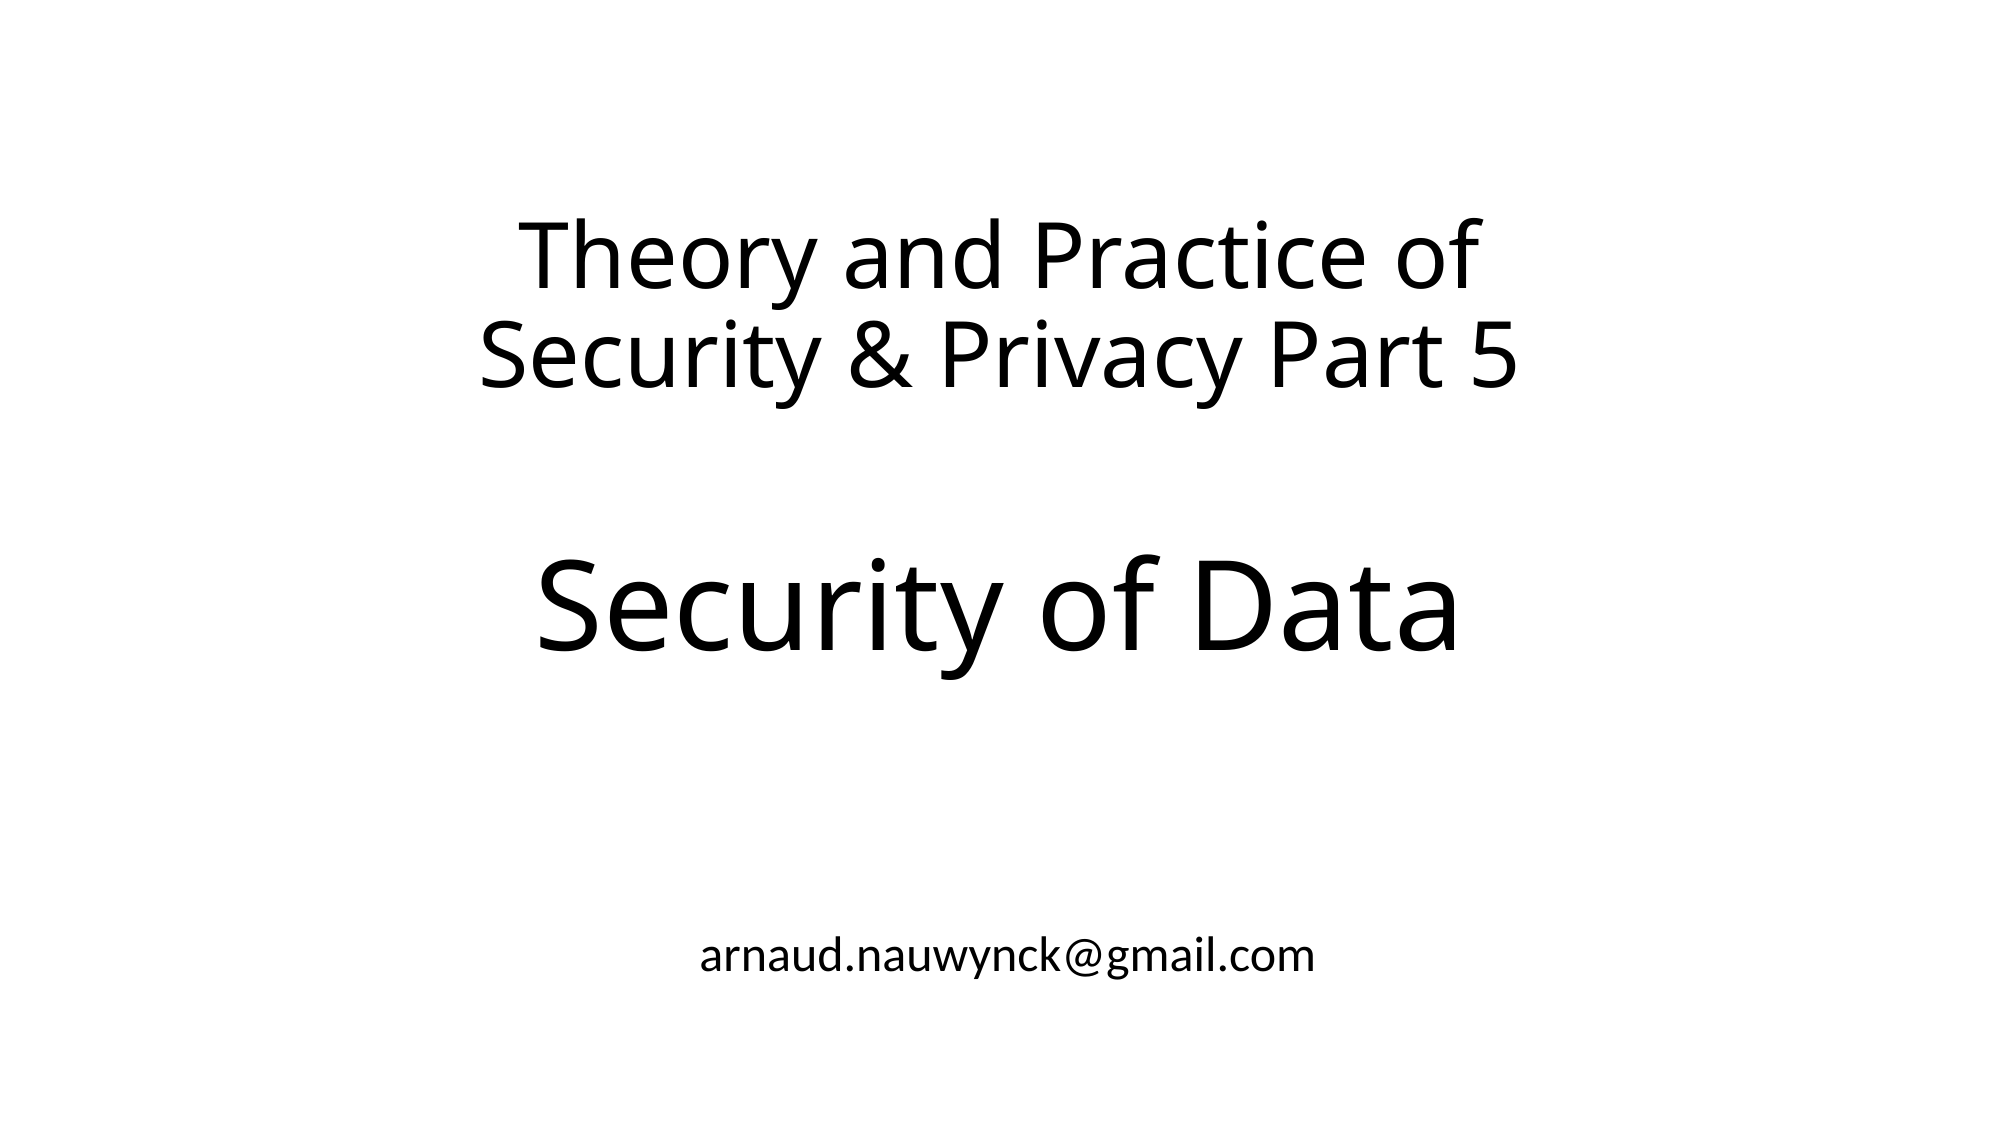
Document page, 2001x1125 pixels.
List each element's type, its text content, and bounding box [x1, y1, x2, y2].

title Theory and Practice of Security & Privacy Part 5 Security of Data [249, 132, 1750, 686]
subtitle arnaud.nauwynck@gmail.com [257, 920, 1758, 1022]
